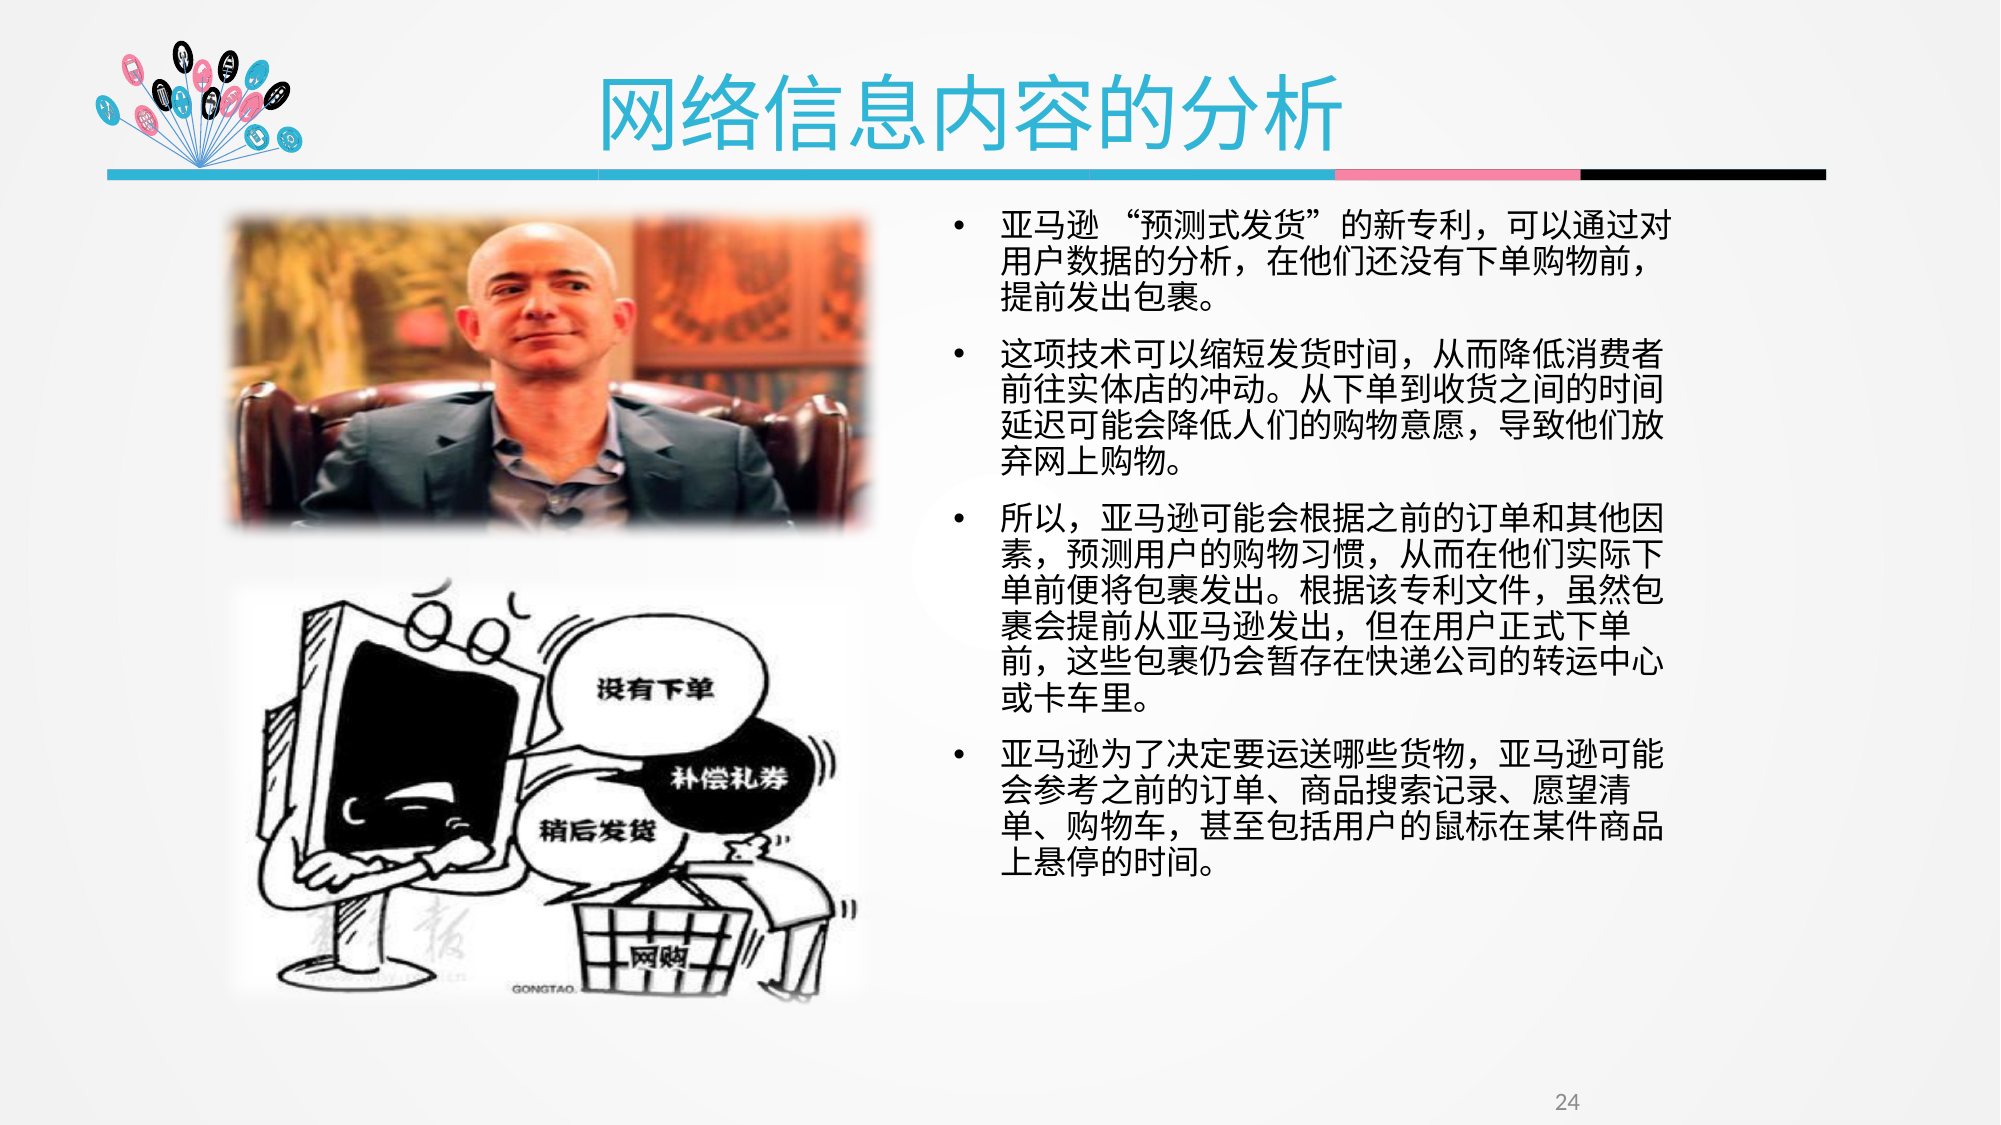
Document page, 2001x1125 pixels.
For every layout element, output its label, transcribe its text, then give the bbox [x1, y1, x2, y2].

slide_number 24 [1520, 1070, 1596, 1125]
picture [215, 201, 882, 543]
picture [215, 567, 882, 1012]
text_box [107, 169, 1827, 181]
text_box 网络信息内容的分析 [581, 54, 1361, 169]
text_box 亚马逊 “预测式发货”的新专利，可以通过对用户数据的分析，在他们还没有下单购物前，提前发出包裹。 这项技术可以缩短发货时间，从而降低消费者前往实体店的冲动。从下单到收货之间的时间延迟可能会降低人们的购物意愿，导致他们放弃网上购物。 所以，亚马逊可能会根据之前的订单和其他因素，预测用户的购物习惯，从而在他们实际下单前便将包裹发出。根据该专利文件，虽然包裹会提前从亚马逊发出，但在用户正式下单前，这些包裹仍会暂存在快递公司的转运中心或卡车里。 亚马逊为了决定要运送哪些货物，亚马逊可能会参考之前的订单、商品搜索记录、愿望清单、购物车，甚至包括用户的鼠标在某件商品上悬停的时间。 [938, 201, 1704, 944]
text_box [99, 42, 300, 168]
